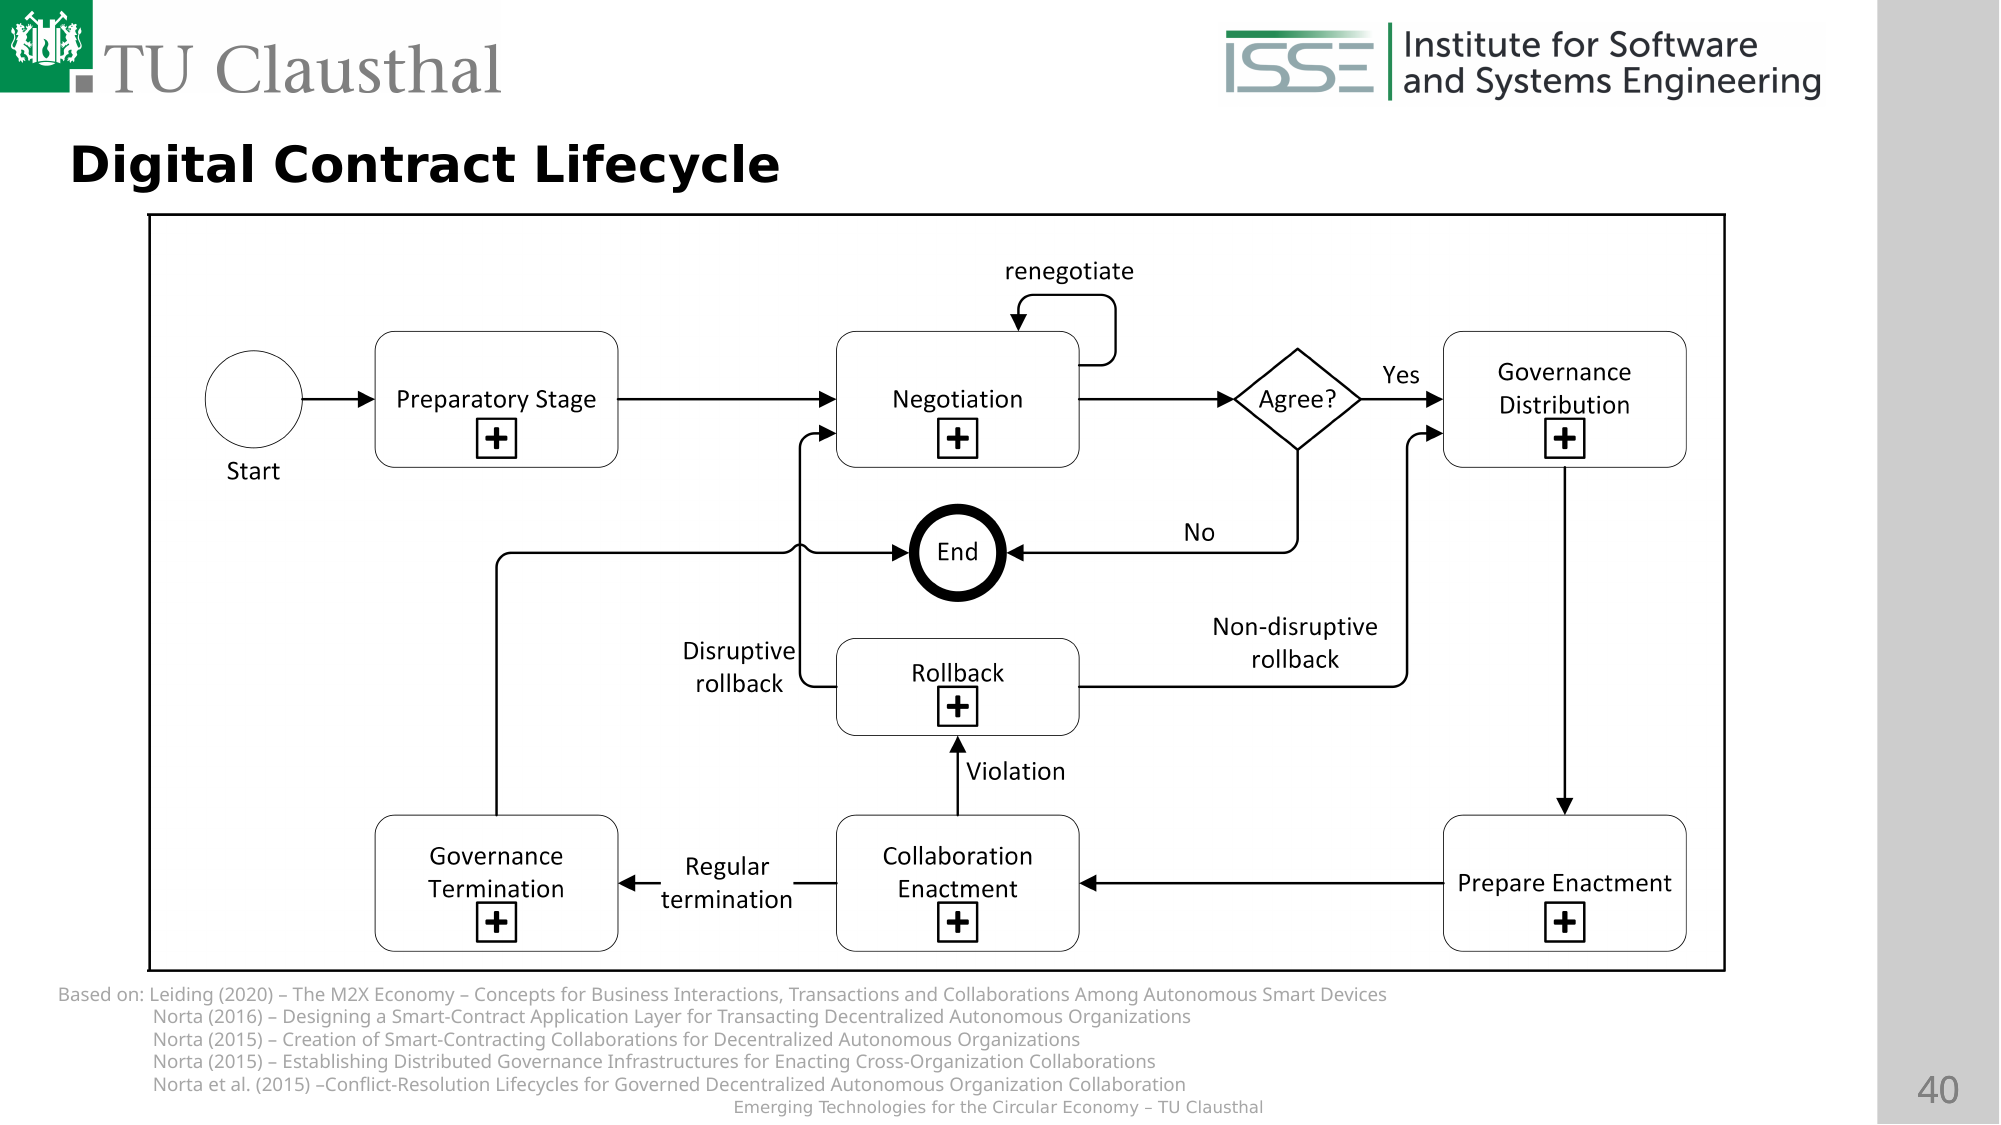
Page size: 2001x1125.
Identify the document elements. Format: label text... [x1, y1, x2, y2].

picture [1218, 22, 1826, 107]
picture [0, 0, 501, 93]
text_box Digital Contract Lifecycle [54, 125, 1818, 207]
picture [147, 213, 1726, 972]
text_box Based on: Leiding (2020) – The M2X Economy – Concepts for Business Interactions, Transactions and Collaborations Among Autonomous Smart Devices Norta (2016) – Designing a Smart-Contract Application Layer for Transacting Decentralized Autonomous Organizations Norta (2015) – Creation of Smart-Contracting Collaborations for Decentralized Autonomous Organizations Norta (2015) – Establishing Distributed Governance Infrastructures for Enacting Cross-Organization Collaborations Norta et al. (2015) –Conflict-Resolution Lifecycles for Governed Decentralized Autonomous Organization Collaboration [43, 975, 1778, 1125]
